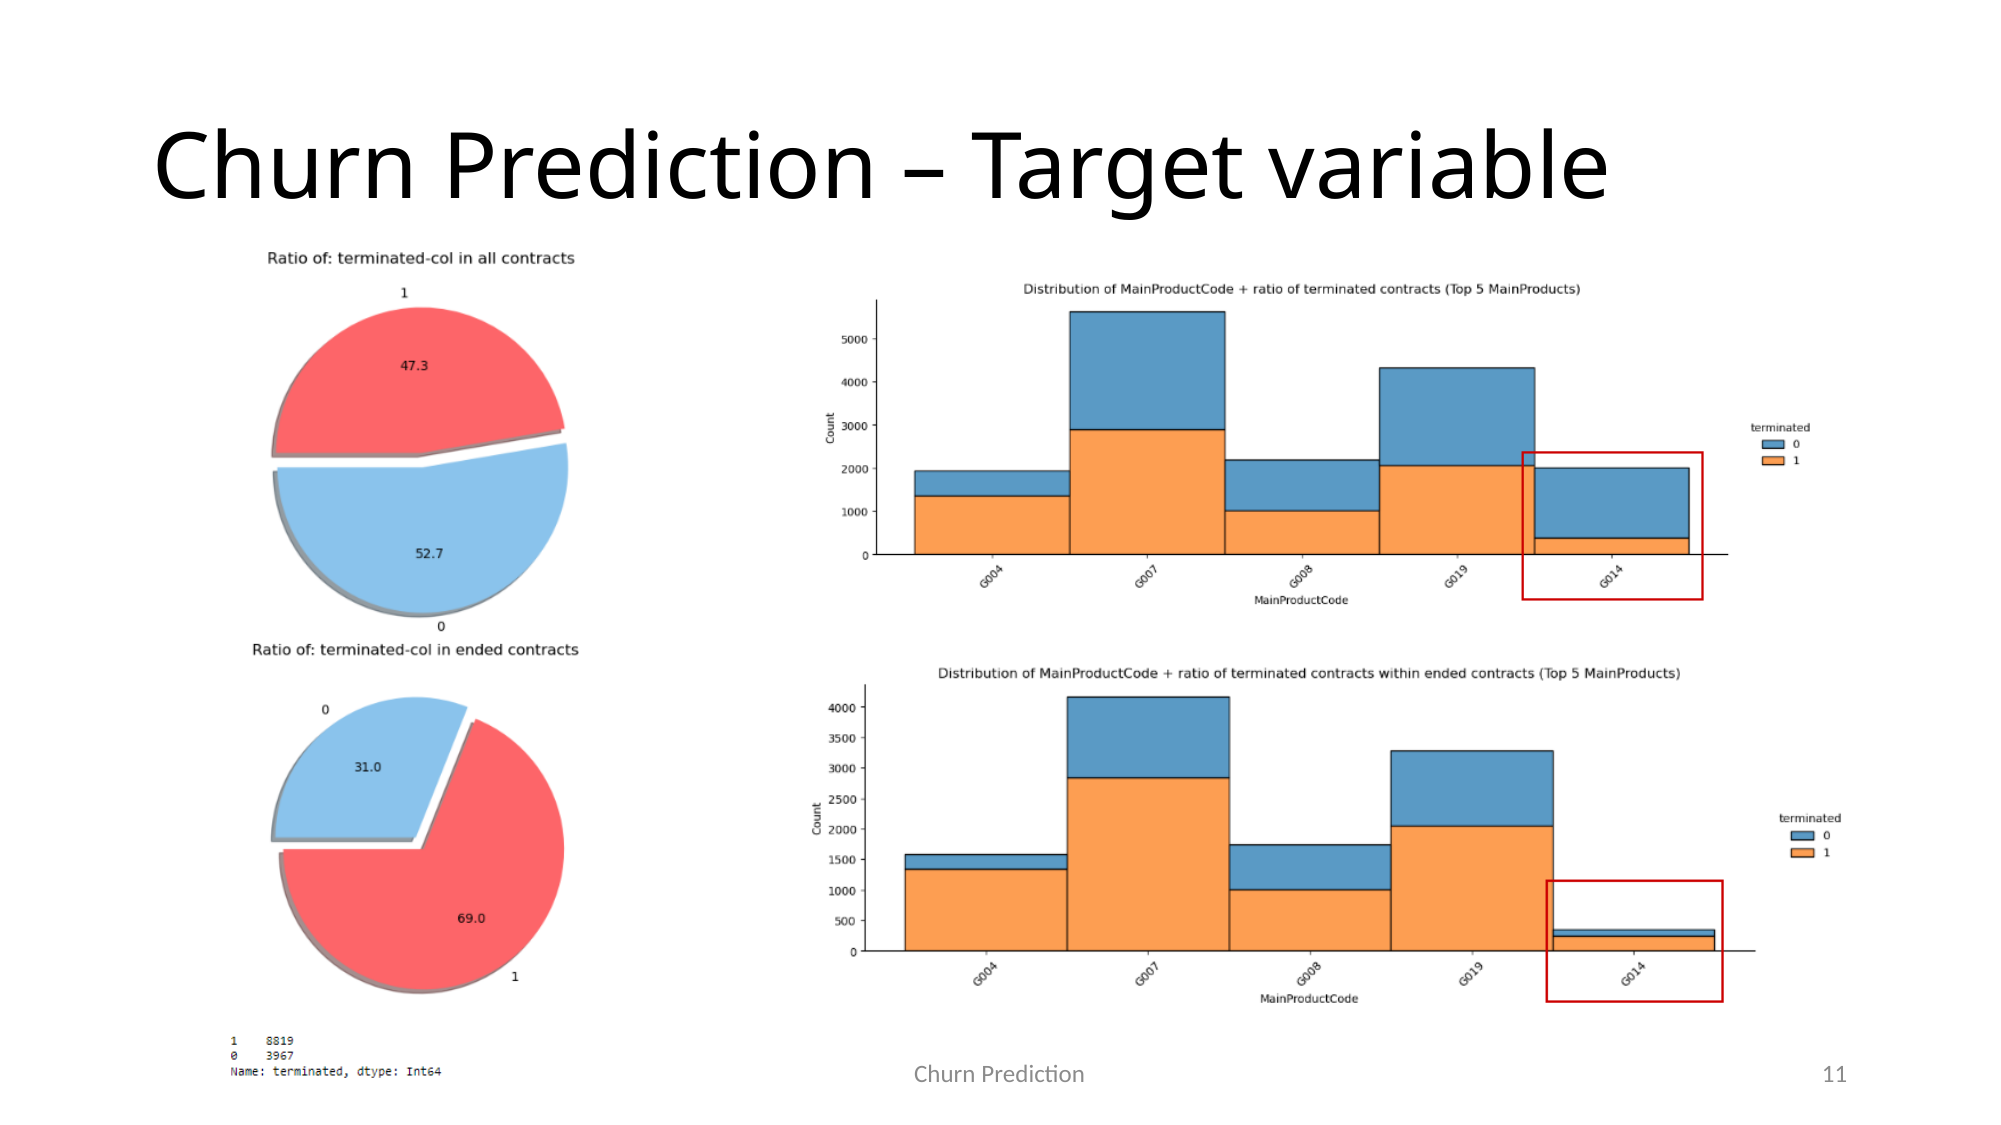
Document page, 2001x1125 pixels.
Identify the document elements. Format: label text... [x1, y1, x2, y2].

slide_number 11 [1412, 1042, 1863, 1103]
picture [793, 274, 1844, 620]
title Churn Prediction – Target variable [137, 59, 1863, 278]
picture [221, 244, 588, 1087]
footer Churn Prediction [662, 1042, 1338, 1103]
picture [778, 660, 1863, 1020]
